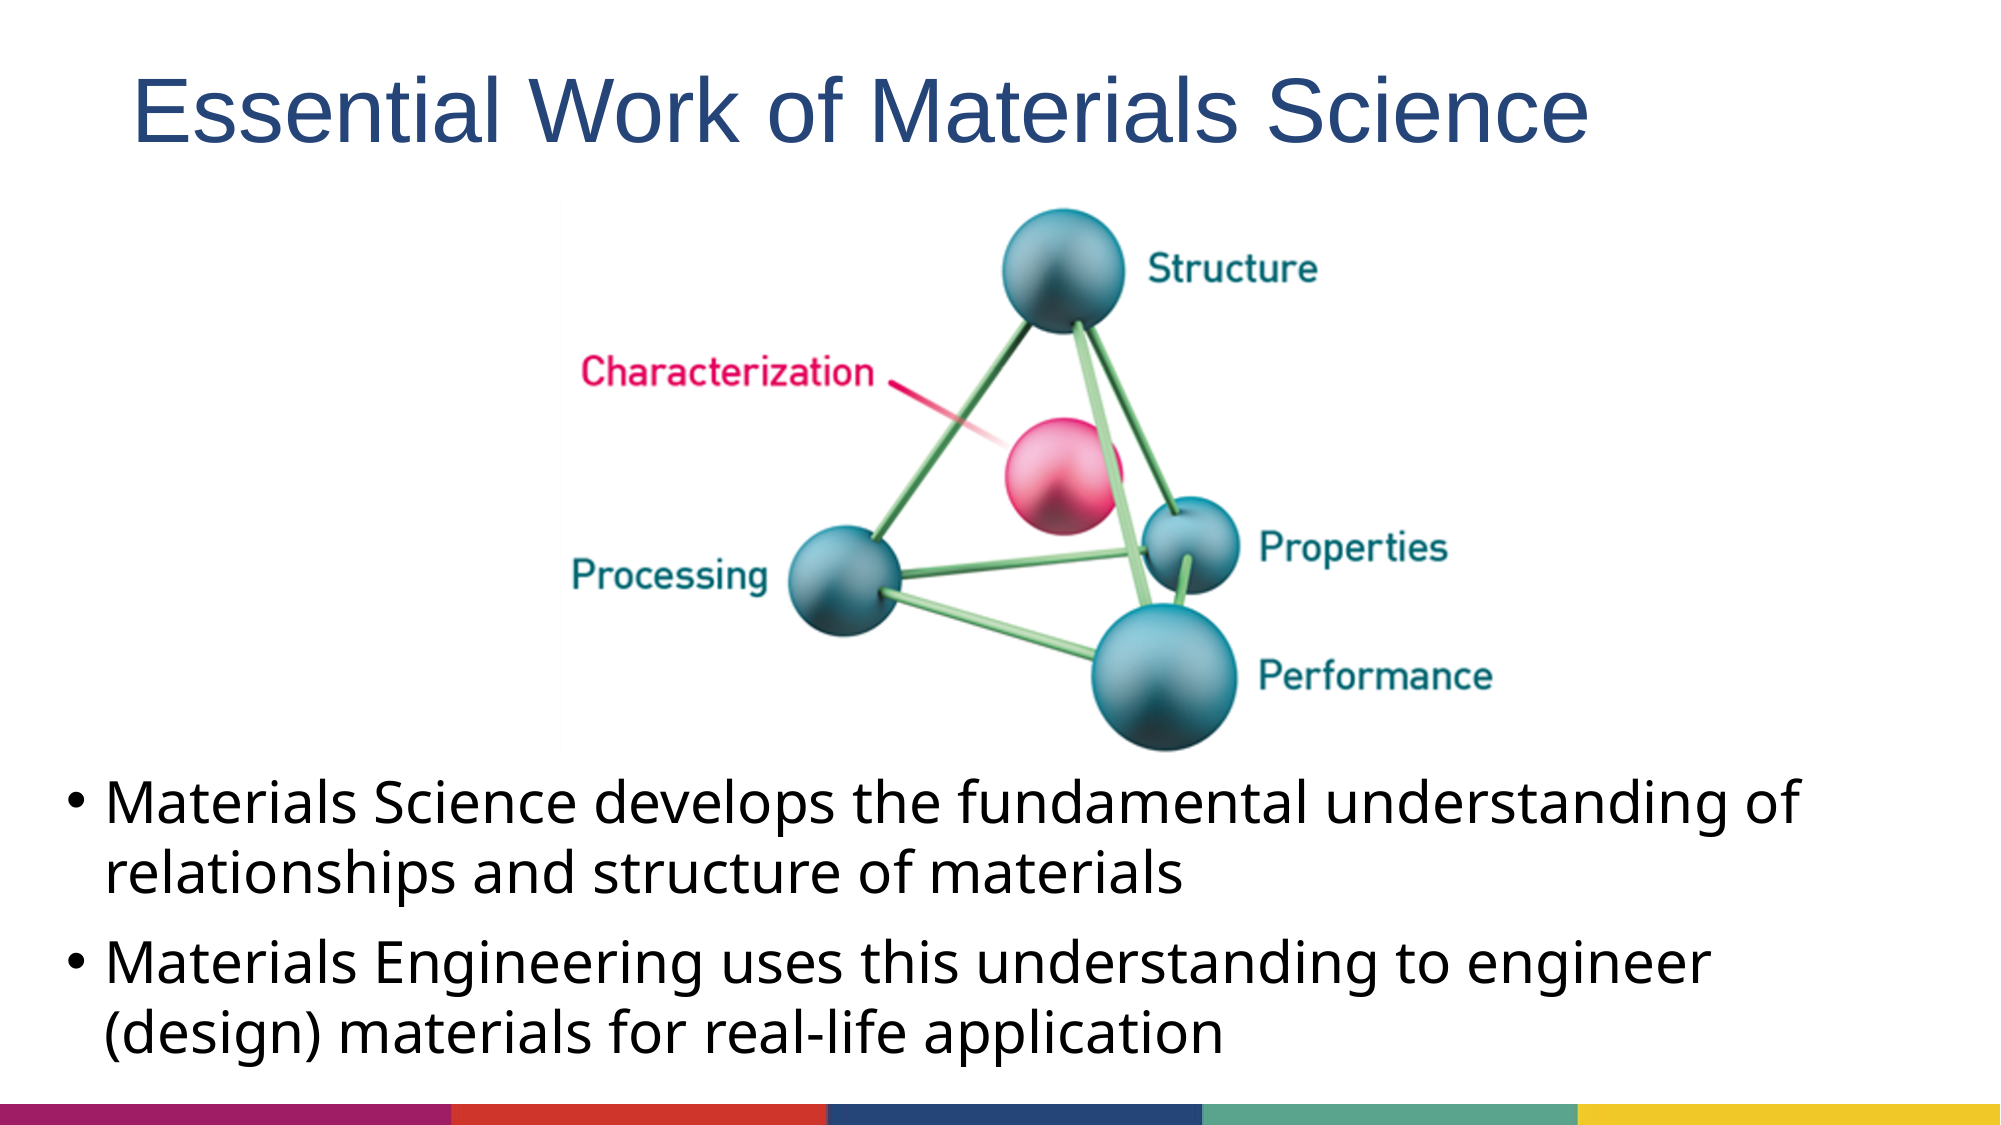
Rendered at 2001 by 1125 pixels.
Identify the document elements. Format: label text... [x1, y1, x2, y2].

picture [558, 200, 1501, 758]
picture [0, 1103, 2000, 1125]
list Materials Science develops the fundamental understanding of relationships and structure of materials Materials Engineering uses this understanding to engineer (design) materials for real-life application [51, 757, 1842, 1098]
title Essential Work of Materials Science [0, 5, 1725, 222]
